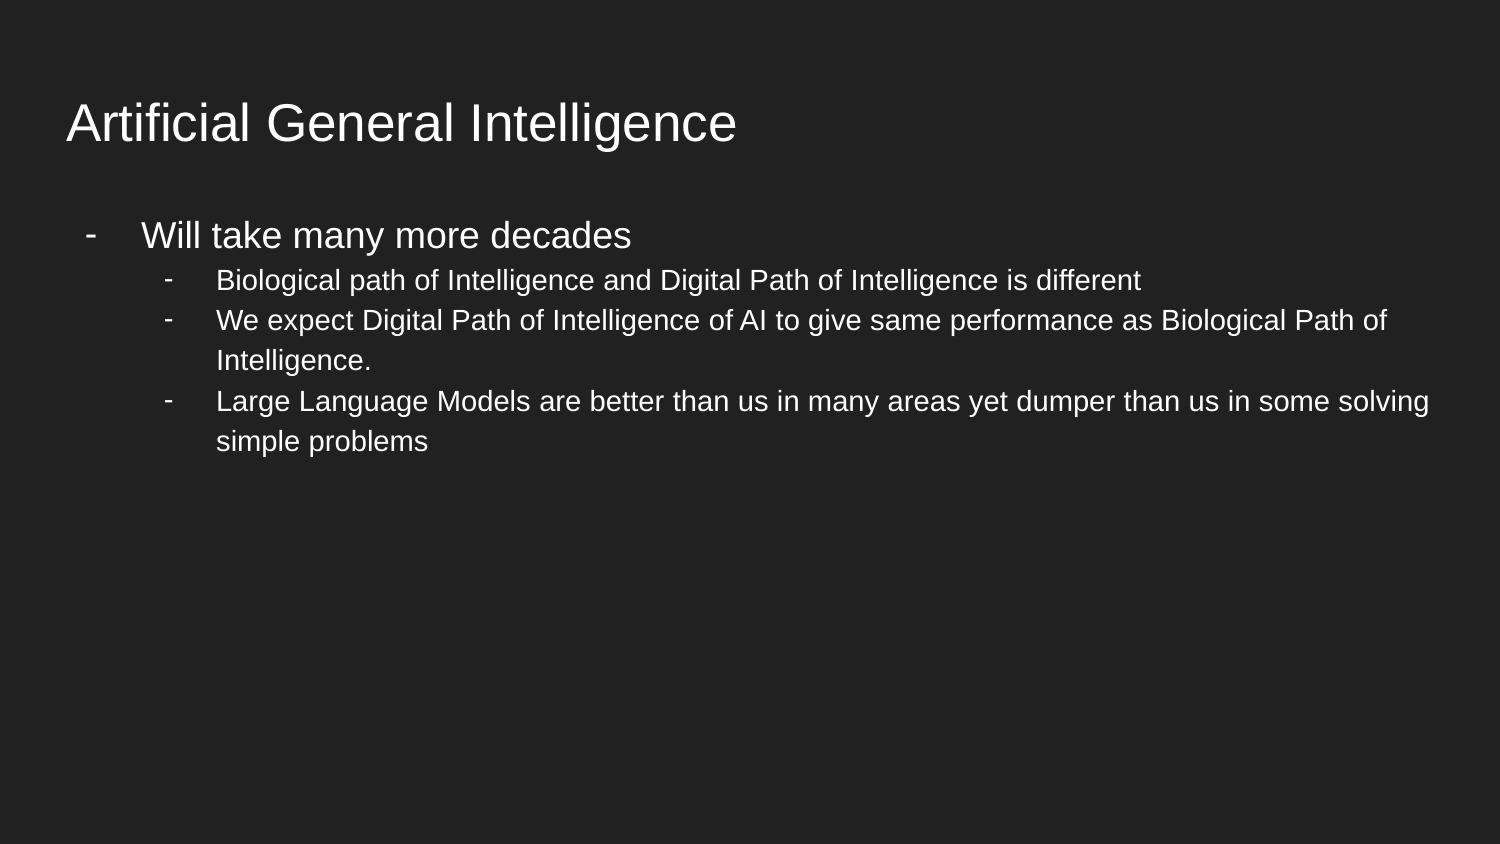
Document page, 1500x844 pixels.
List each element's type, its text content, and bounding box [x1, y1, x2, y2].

list Will take many more decades Biological path of Intelligence and Digital Path of Intelligence is different We expect Digital Path of Intelligence of AI to give same performance as Biological Path of Intelligence. Large Language Models are better than us in many areas yet dumper than us in some solving simple problems [51, 189, 1449, 750]
title Artificial General Intelligence [51, 72, 1449, 167]
